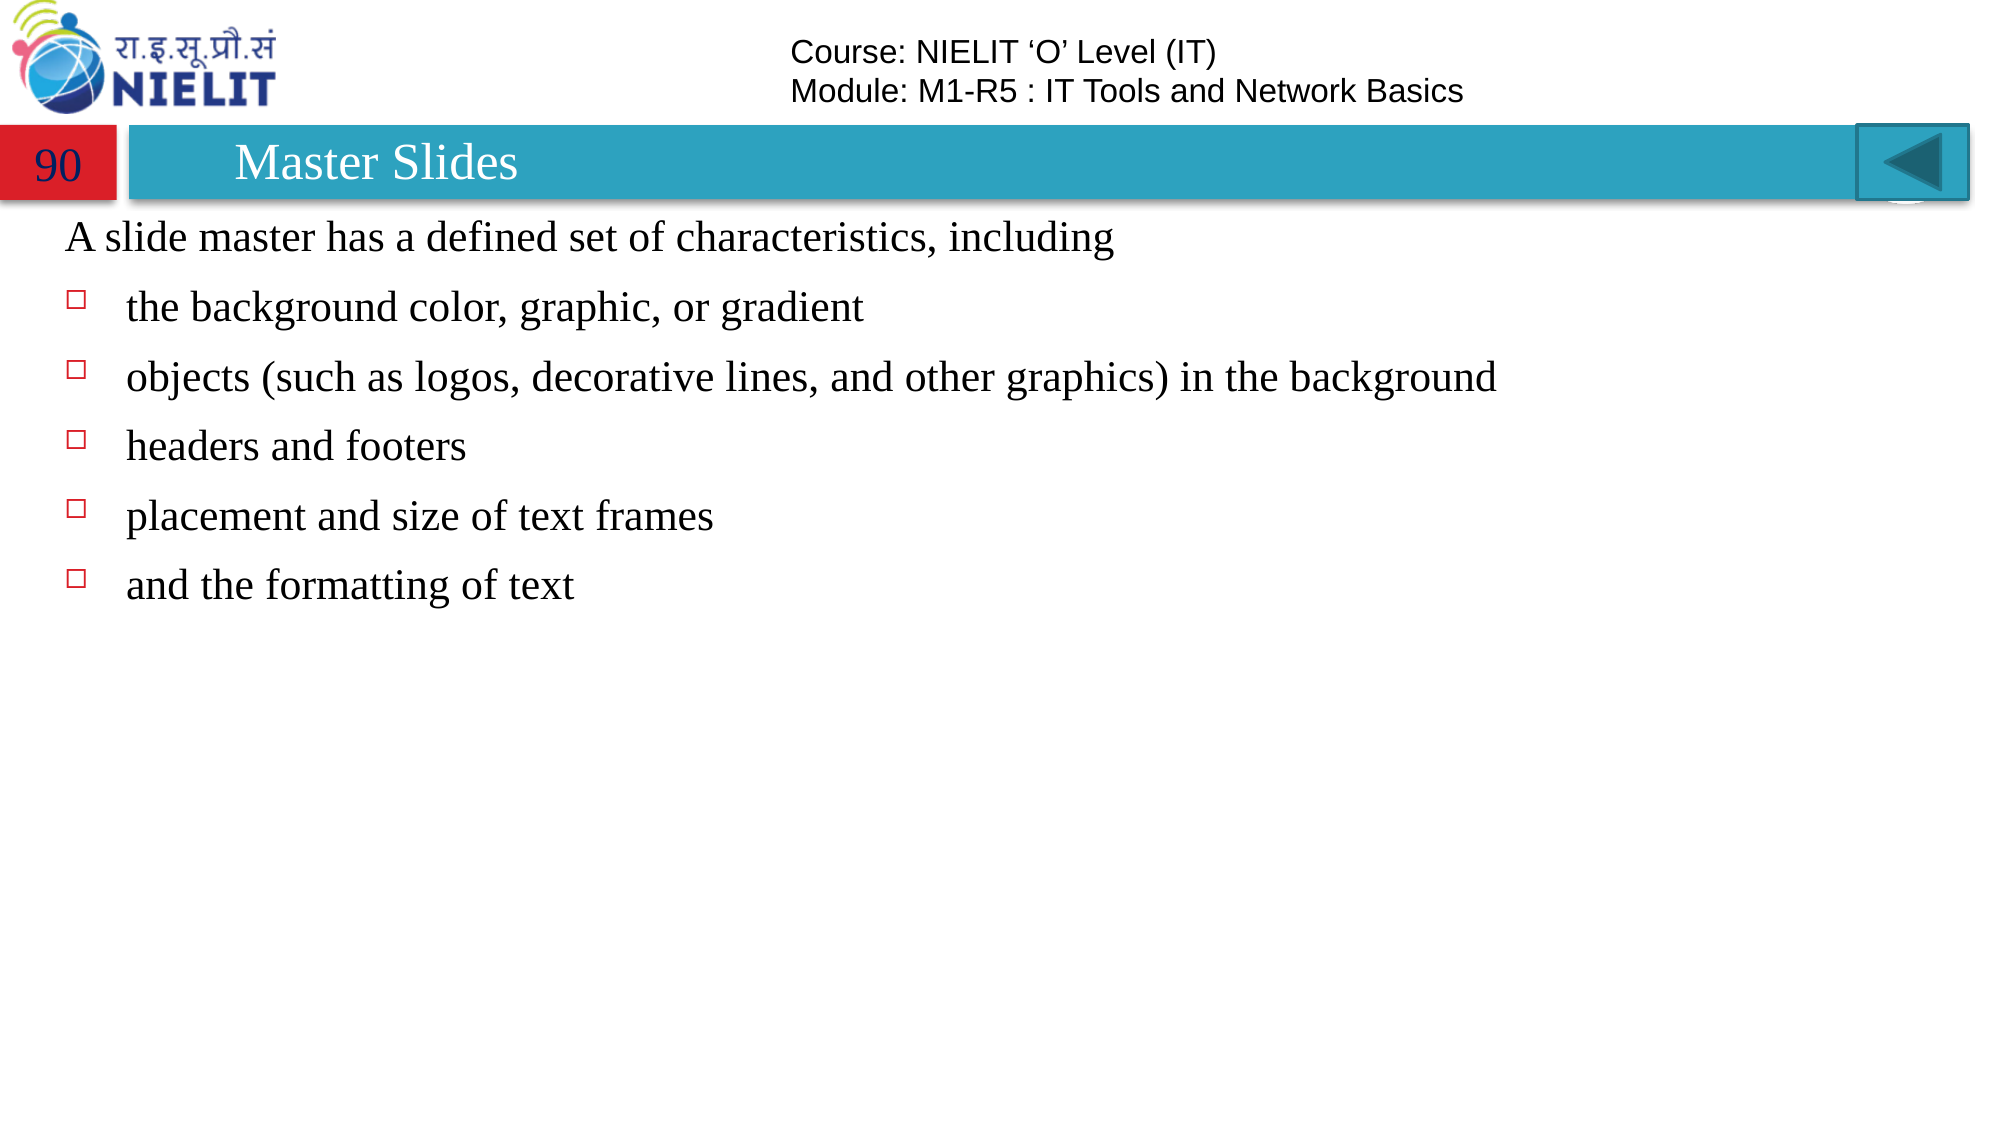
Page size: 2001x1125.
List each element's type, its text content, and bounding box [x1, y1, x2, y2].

slide_number 90 [0, 125, 117, 200]
picture [307, 10, 1891, 121]
picture [12, 0, 276, 114]
list A slide master has a defined set of characteristics, including the background color, graphic, or gradient objects (such as logos, decorative lines, and other graphics) in the background headers and footers placement and size of text frames and the formatting of text [46, 199, 1969, 1005]
title Master Slides [216, 125, 1969, 199]
